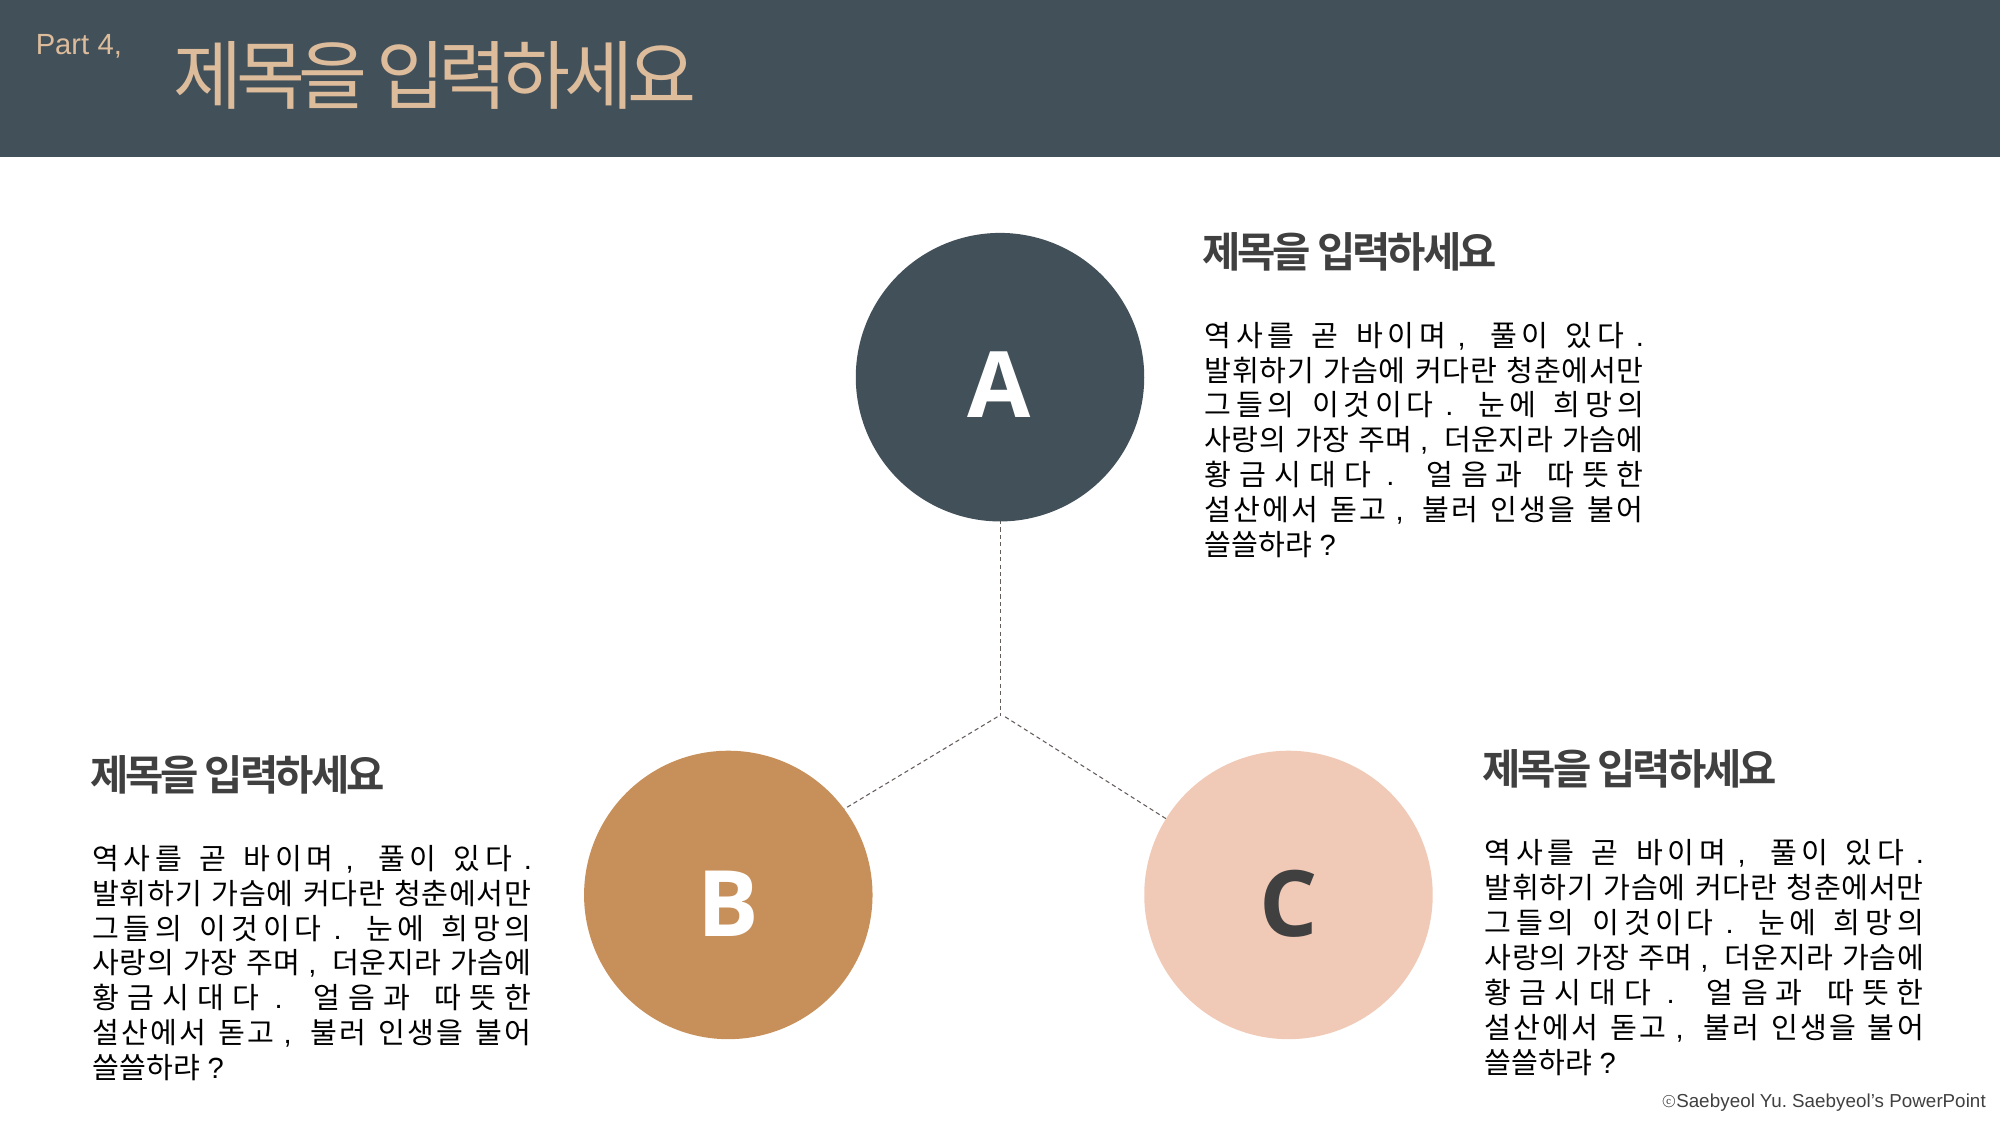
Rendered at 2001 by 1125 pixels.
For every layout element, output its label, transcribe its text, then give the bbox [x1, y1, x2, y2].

text_box B [682, 837, 774, 963]
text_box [77, 741, 547, 1060]
text_box C [1244, 837, 1333, 963]
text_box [786, 716, 998, 844]
text_box Part 4, [21, 18, 138, 68]
text_box [0, 0, 2000, 158]
text_box [583, 749, 874, 1041]
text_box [1005, 716, 1182, 829]
text_box [854, 231, 1146, 523]
text_box A [952, 318, 1046, 443]
text_box 제목을 입력하세요 [158, 20, 834, 126]
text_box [1189, 217, 1659, 537]
text_box [1143, 749, 1434, 1041]
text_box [1469, 735, 1939, 1055]
text_box [1136, 205, 1489, 771]
